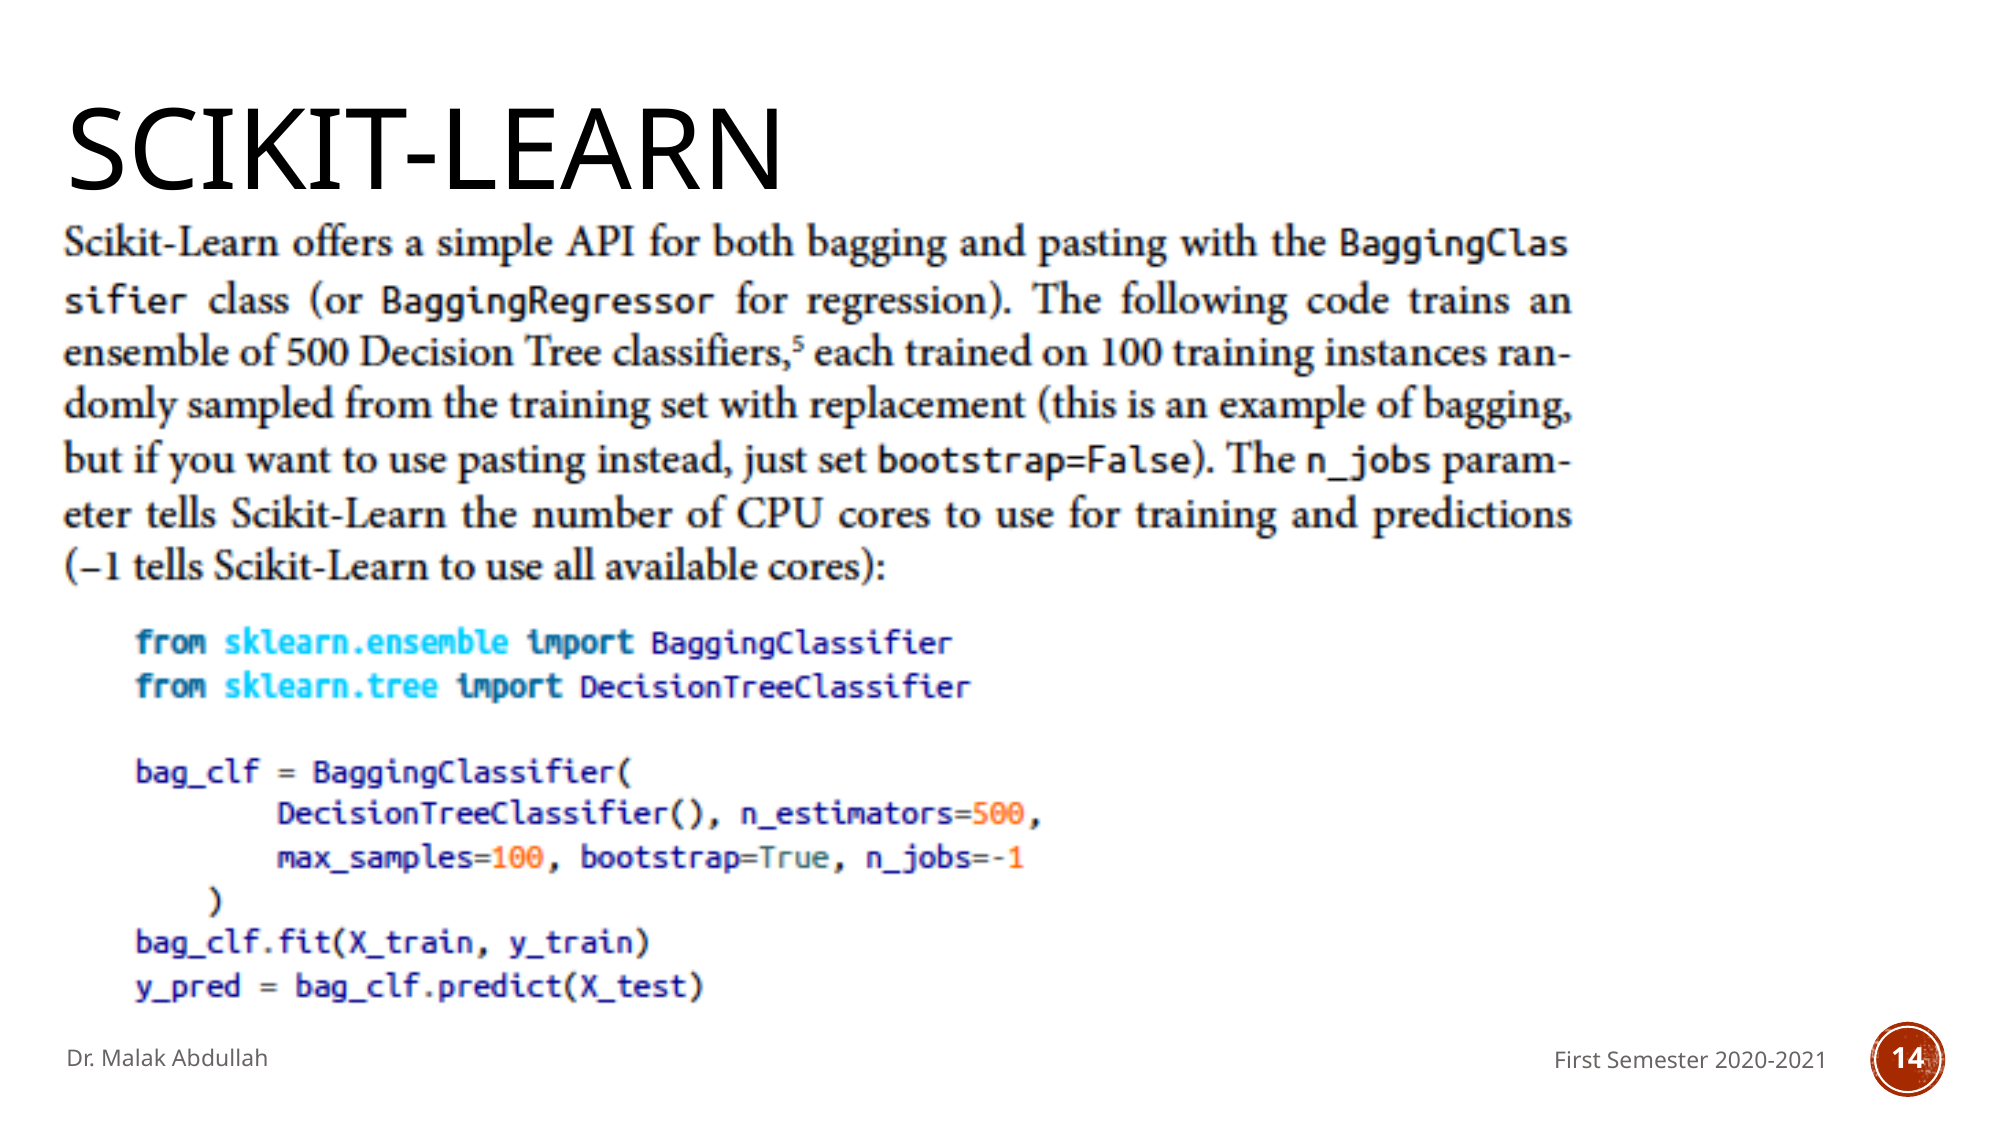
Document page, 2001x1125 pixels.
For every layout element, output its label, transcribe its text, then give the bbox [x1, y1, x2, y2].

title Scikit-learn [51, 49, 1920, 258]
slide_number 14 [1855, 1028, 1961, 1089]
picture [48, 210, 1614, 1039]
footer Dr. Malak Abdullah [51, 1039, 1217, 1089]
slide_number First Semester 2020-2021 [1306, 1028, 1844, 1089]
